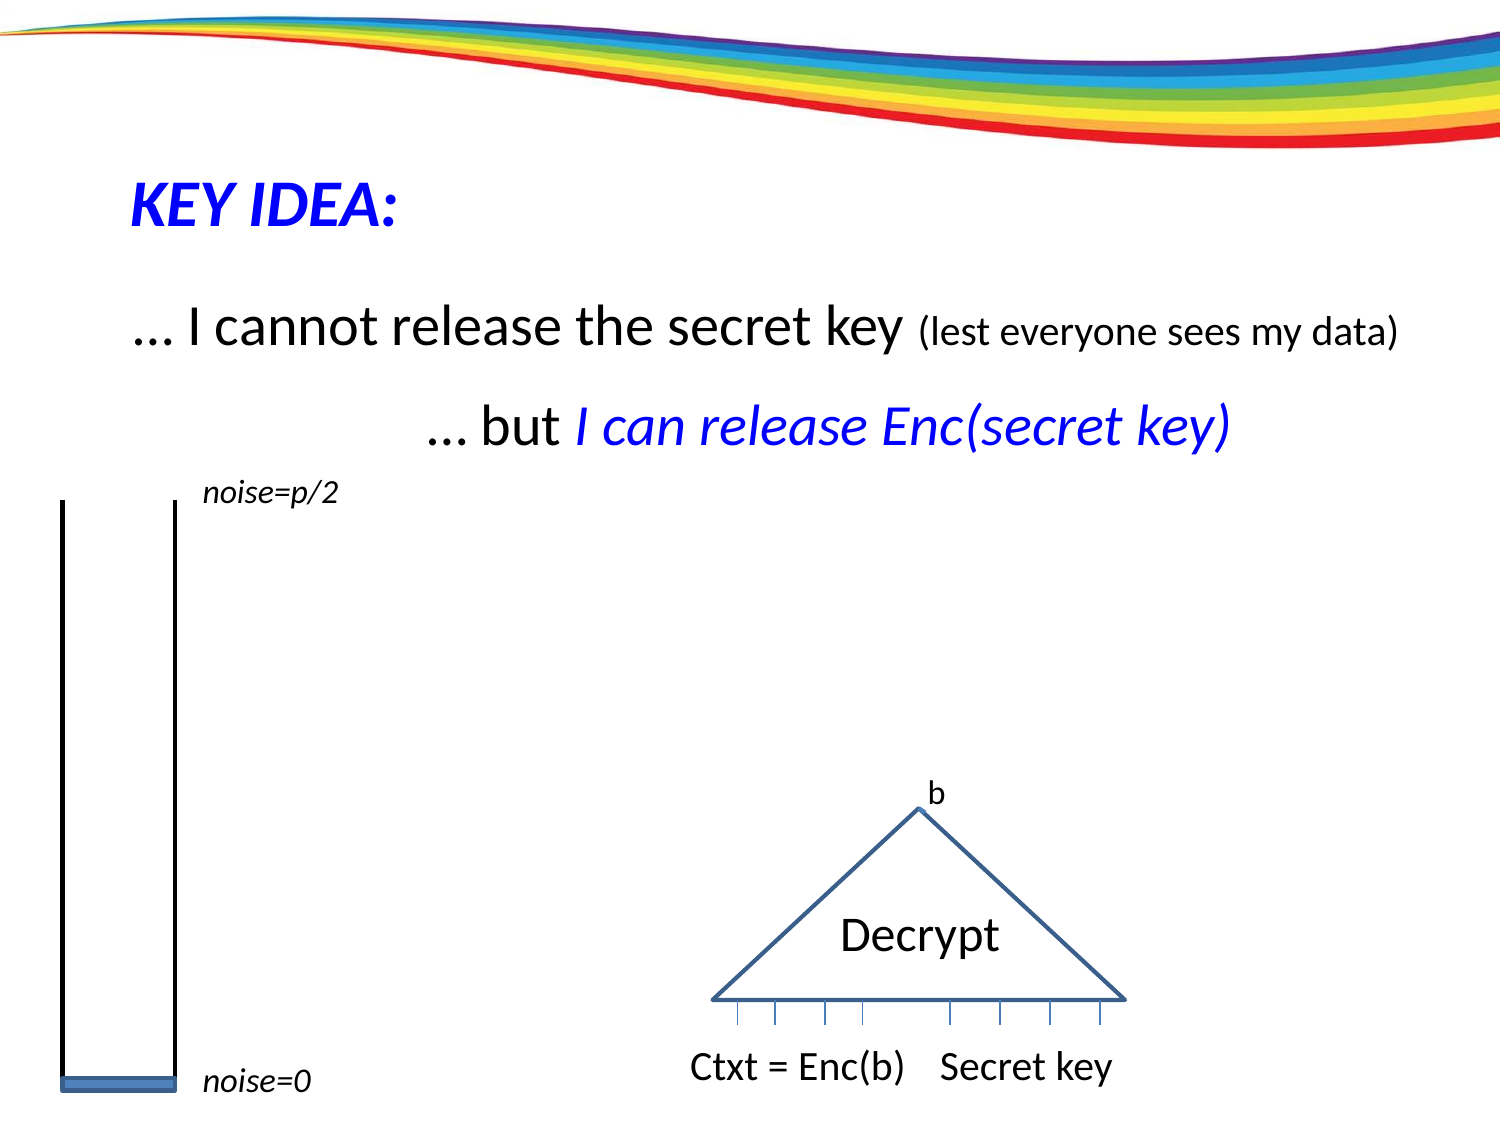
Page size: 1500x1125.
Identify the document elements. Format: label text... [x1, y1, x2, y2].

text_box noise=p/2 [187, 462, 363, 519]
text_box KEY IDEA: [115, 124, 1203, 275]
text_box noise=0 [187, 1050, 363, 1107]
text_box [918, 808, 926, 813]
text_box Decrypt [825, 893, 1075, 950]
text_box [62, 499, 176, 1088]
text_box … but I can release Enc(secret key) [412, 368, 1438, 475]
text_box b [912, 762, 1088, 819]
text_box Ctxt = Enc(b) [674, 1031, 963, 1088]
text_box Secret key [963, 1031, 1178, 1088]
text_box [710, 811, 1127, 1003]
text_box … I cannot release the secret key (lest everyone sees my data) [118, 268, 1500, 375]
picture [0, 0, 1500, 563]
